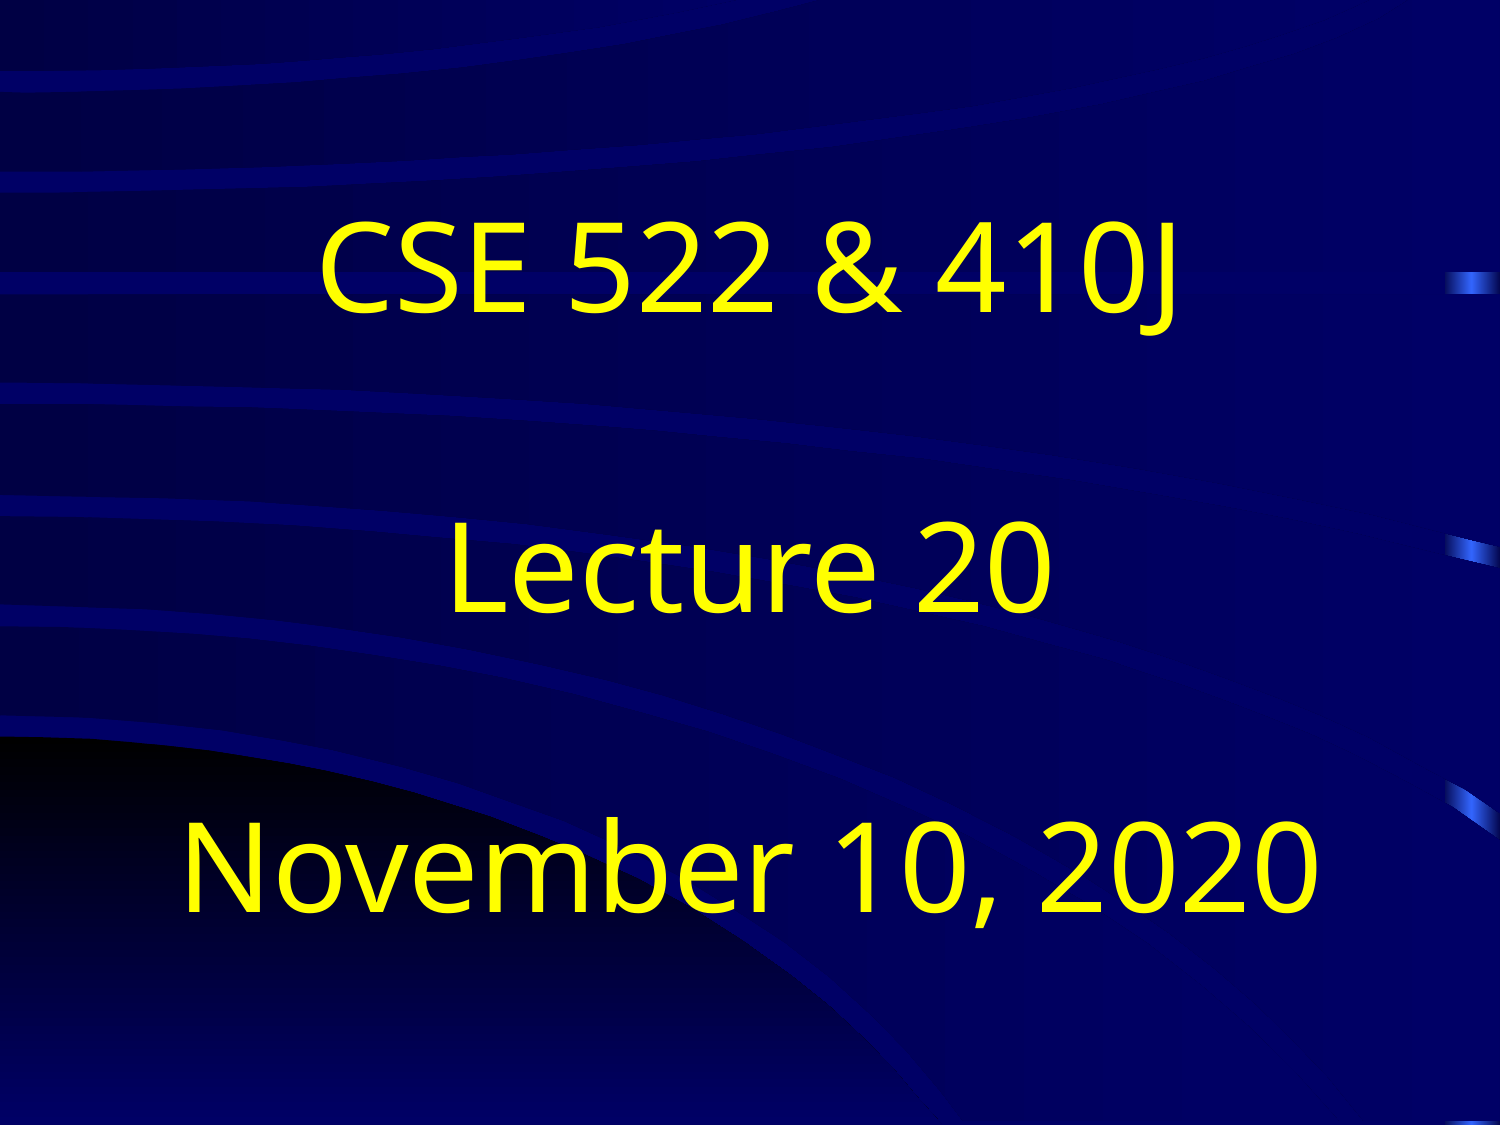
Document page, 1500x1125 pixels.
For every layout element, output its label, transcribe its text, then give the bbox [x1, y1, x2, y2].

title CSE 522 & 410J Lecture 20 November 10, 2020 [131, 137, 1369, 988]
